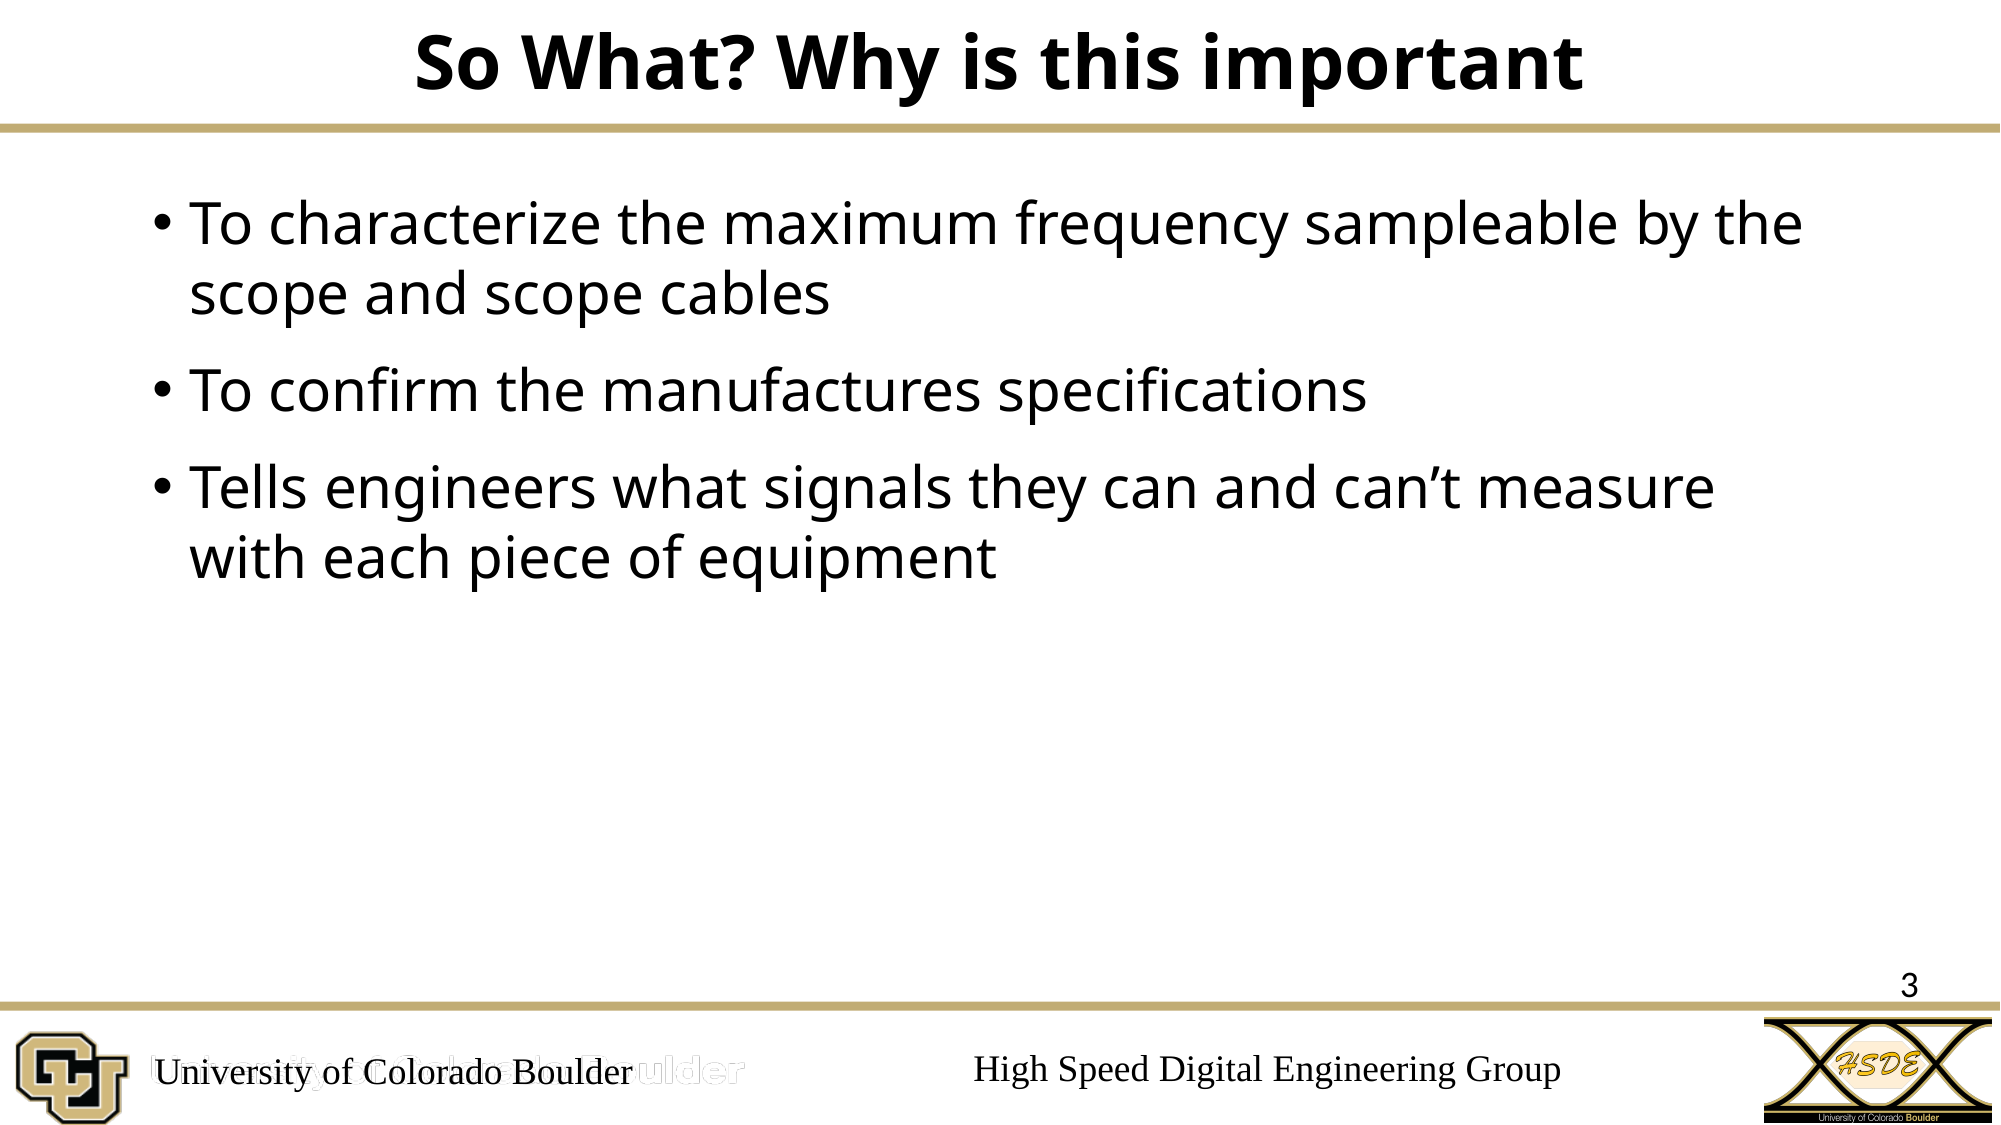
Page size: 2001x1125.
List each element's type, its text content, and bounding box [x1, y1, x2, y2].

picture [1764, 1017, 1992, 1123]
list To characterize the maximum frequency sampleable by the scope and scope cables To confirm the manufactures specifications Tells engineers what signals they can and can’t measure with each piece of equipment [137, 178, 1863, 893]
slide_number 3 [1885, 952, 2000, 1013]
title So What? Why is this important [0, 9, 2000, 120]
picture [15, 1011, 794, 1125]
